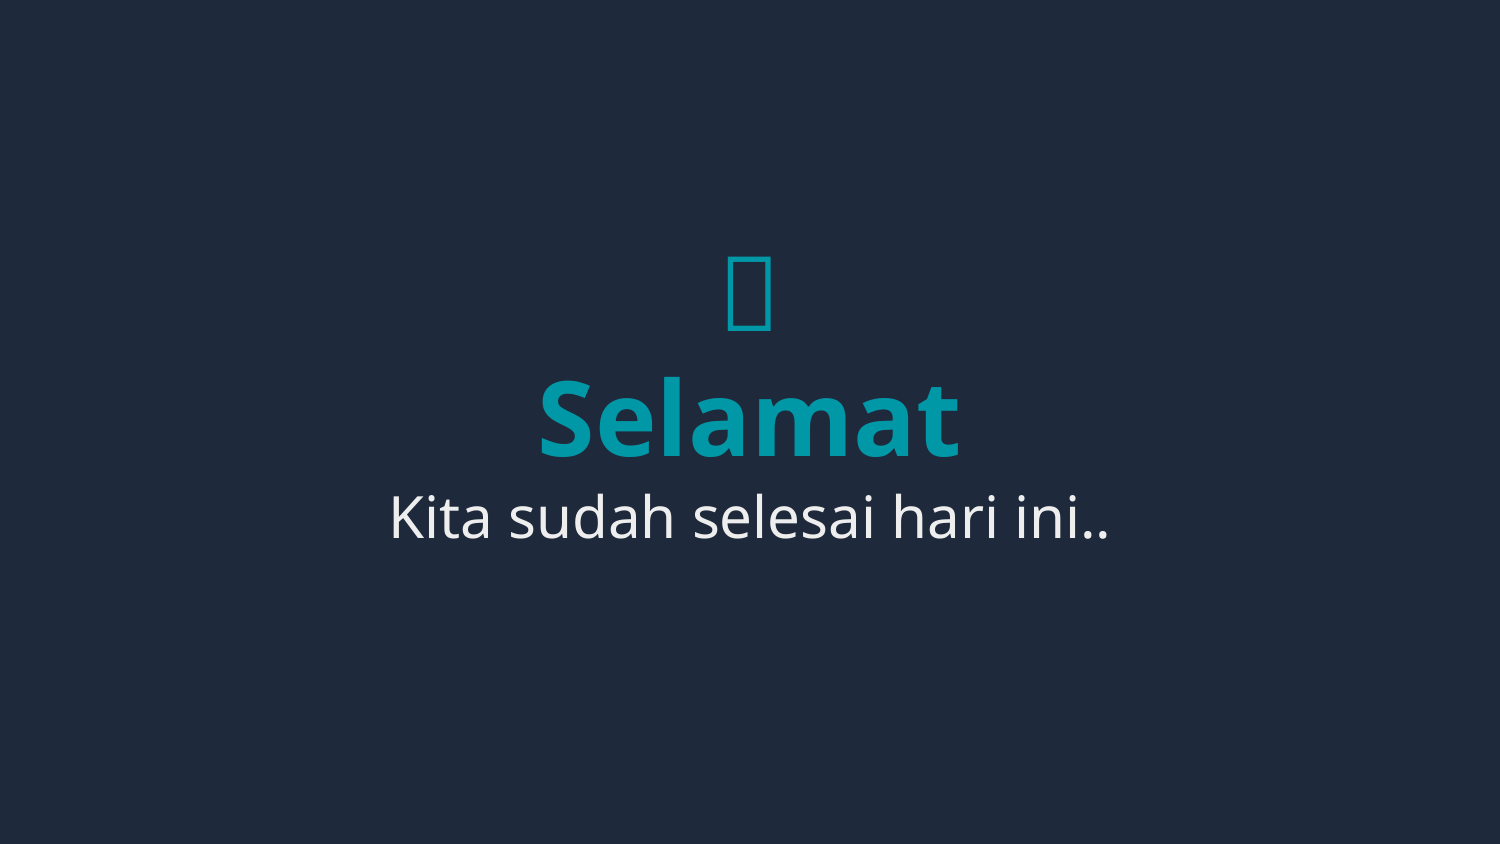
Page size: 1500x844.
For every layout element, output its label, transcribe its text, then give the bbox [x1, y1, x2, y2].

subtitle Kita sudah selesai hari ini.. [51, 464, 1449, 844]
title 🎉 Selamat [51, 212, 1449, 464]
